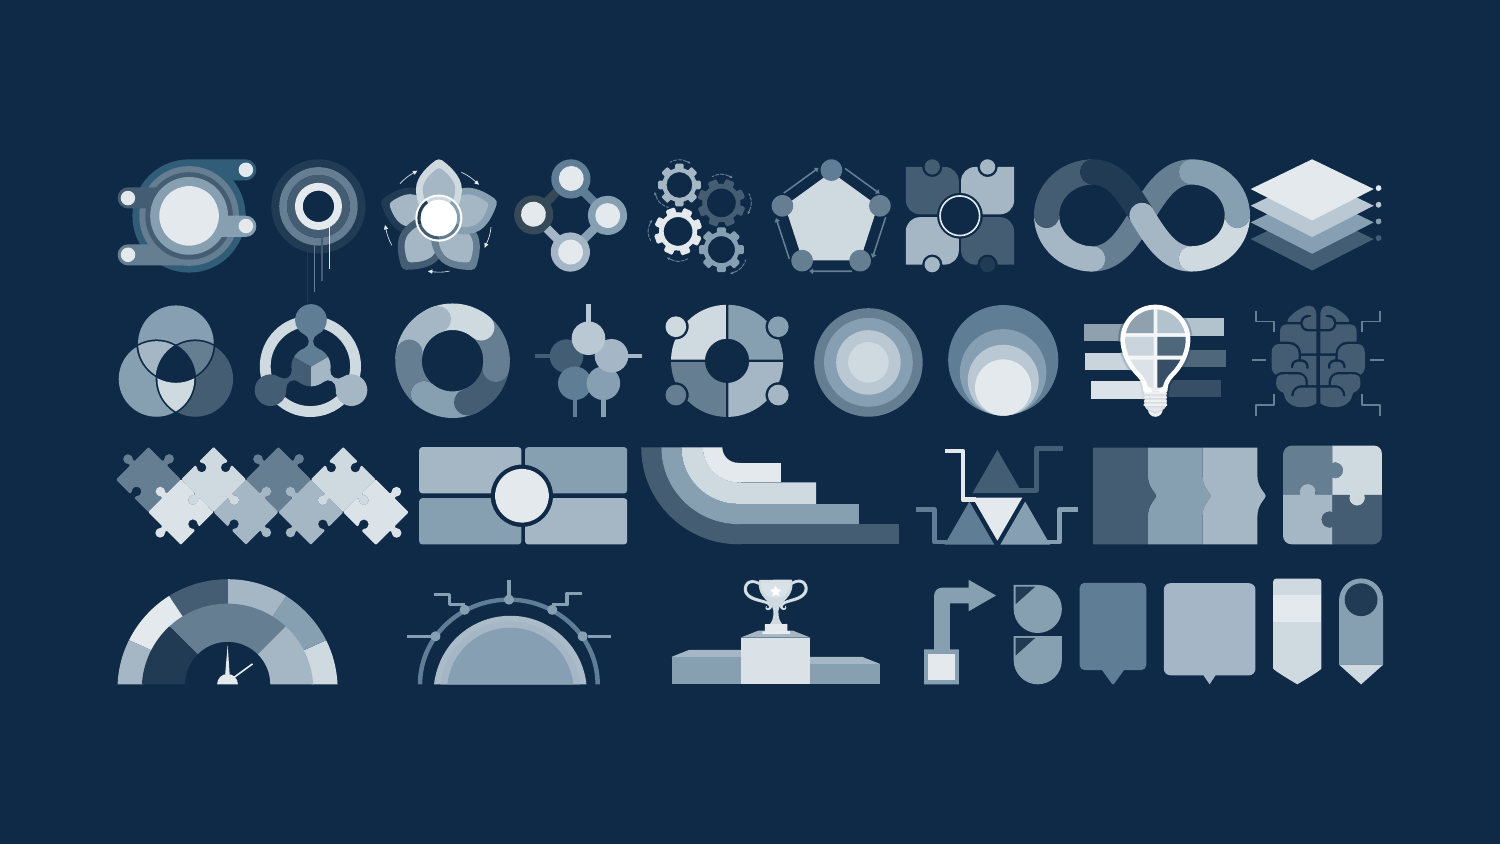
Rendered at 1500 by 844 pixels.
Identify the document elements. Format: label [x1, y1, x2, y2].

text_box [947, 304, 1059, 417]
text_box [665, 304, 789, 418]
text_box [641, 447, 899, 545]
text_box [116, 447, 409, 545]
text_box [923, 579, 997, 685]
text_box [671, 579, 880, 685]
text_box [117, 578, 338, 685]
text_box [118, 305, 234, 418]
text_box [1338, 578, 1384, 685]
text_box [905, 159, 1015, 273]
text_box [647, 159, 753, 275]
text_box [271, 159, 366, 302]
text_box [915, 448, 1078, 545]
text_box [1163, 583, 1256, 685]
text_box [1013, 584, 1063, 634]
text_box [1282, 445, 1383, 545]
text_box [252, 303, 371, 418]
text_box [1272, 578, 1322, 685]
text_box [395, 303, 511, 419]
text_box [813, 307, 923, 417]
text_box [1033, 159, 1251, 272]
text_box [535, 304, 643, 418]
text_box [1251, 159, 1383, 271]
text_box [406, 579, 612, 685]
text_box [771, 159, 891, 275]
text_box [1252, 305, 1384, 416]
text_box [380, 159, 498, 282]
text_box [117, 159, 257, 273]
text_box [1083, 304, 1227, 418]
text_box [511, 159, 634, 272]
text_box [1092, 447, 1267, 545]
text_box [1079, 582, 1147, 685]
text_box [1013, 635, 1063, 685]
text_box [419, 446, 628, 545]
